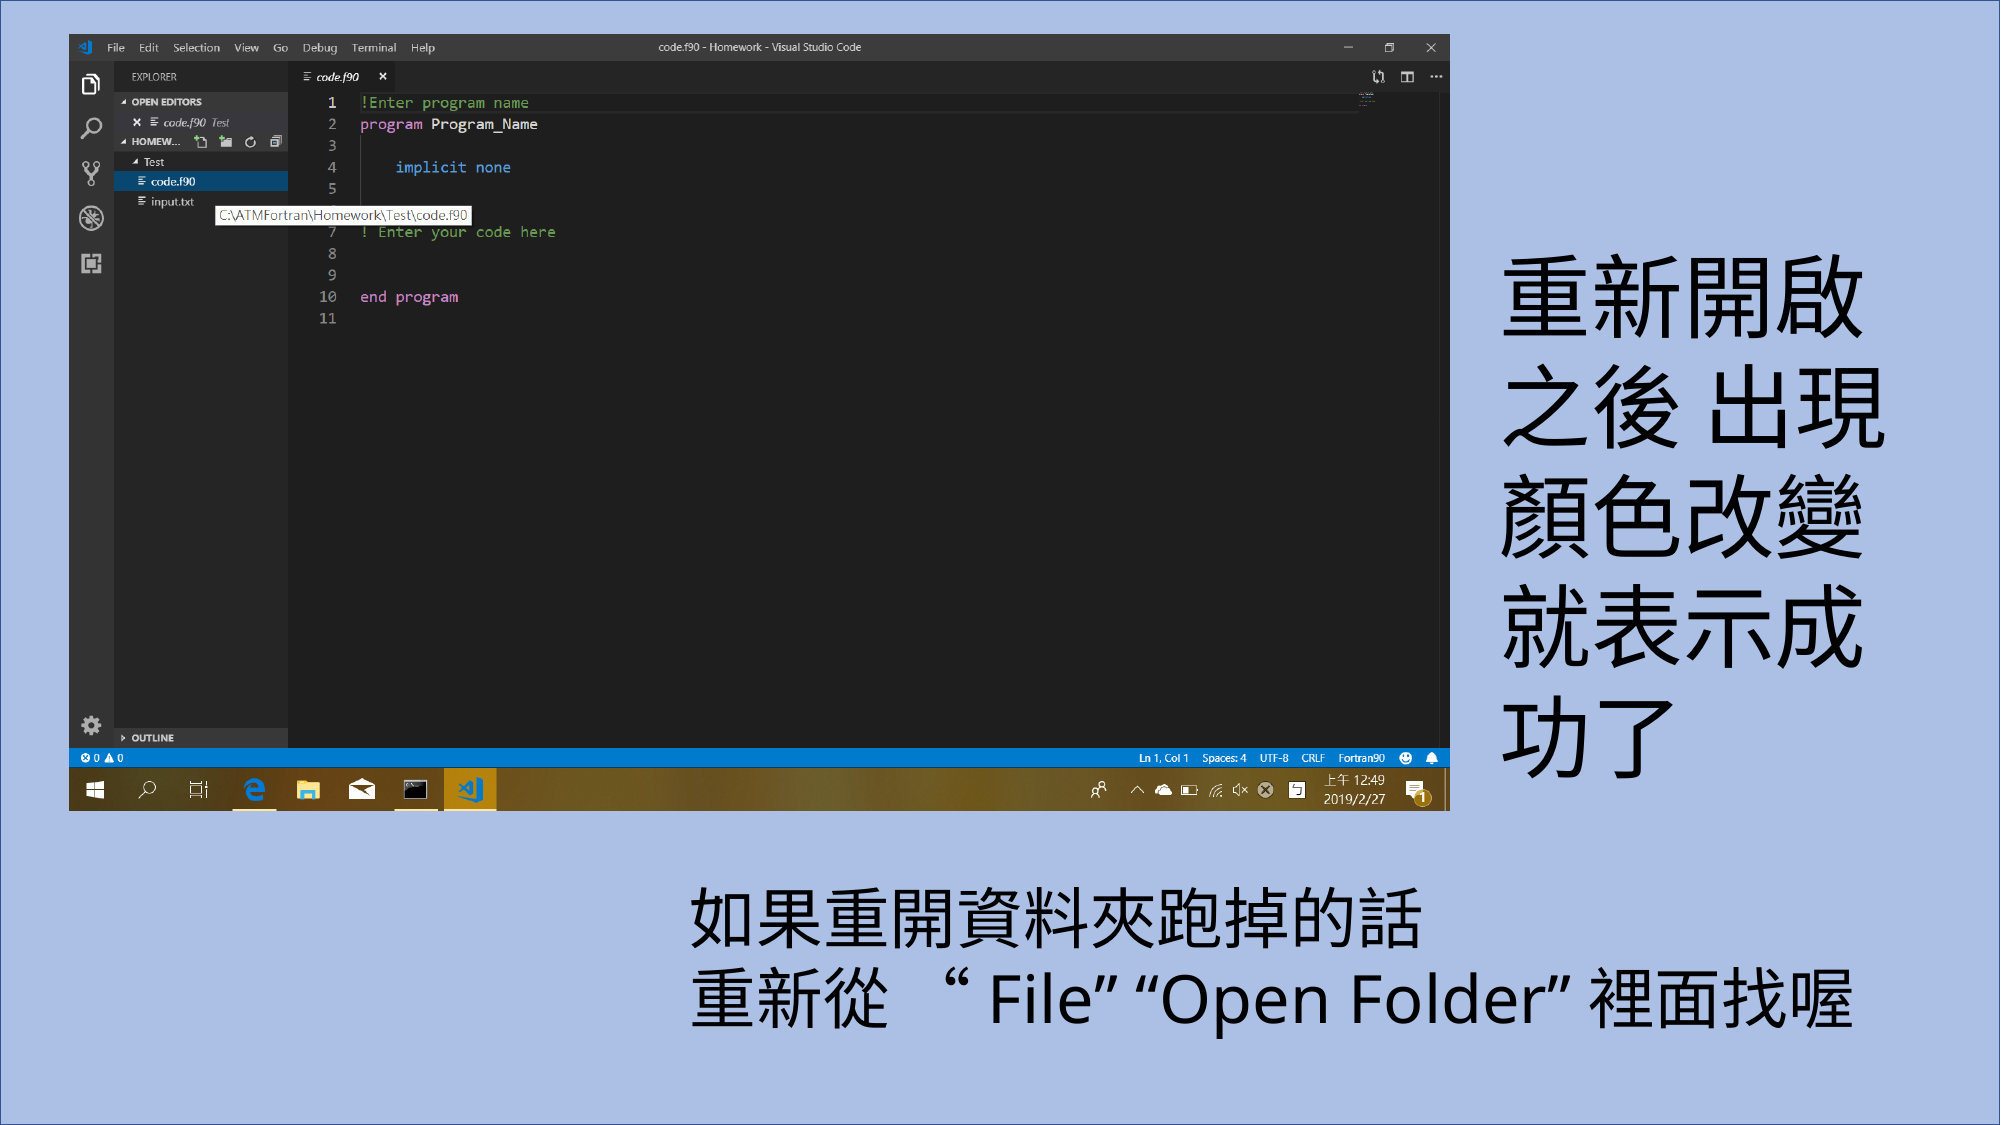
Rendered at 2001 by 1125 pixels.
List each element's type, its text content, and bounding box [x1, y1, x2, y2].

text_box [0, 0, 2000, 1125]
text_box 重新開啟之後 出現顏色改變就表示成功了 [1485, 232, 1966, 797]
picture [69, 34, 1451, 811]
text_box 如果重開資料夾跑掉的話 重新從 “File” “Open Folder”裡面找喔 [675, 869, 2000, 1044]
